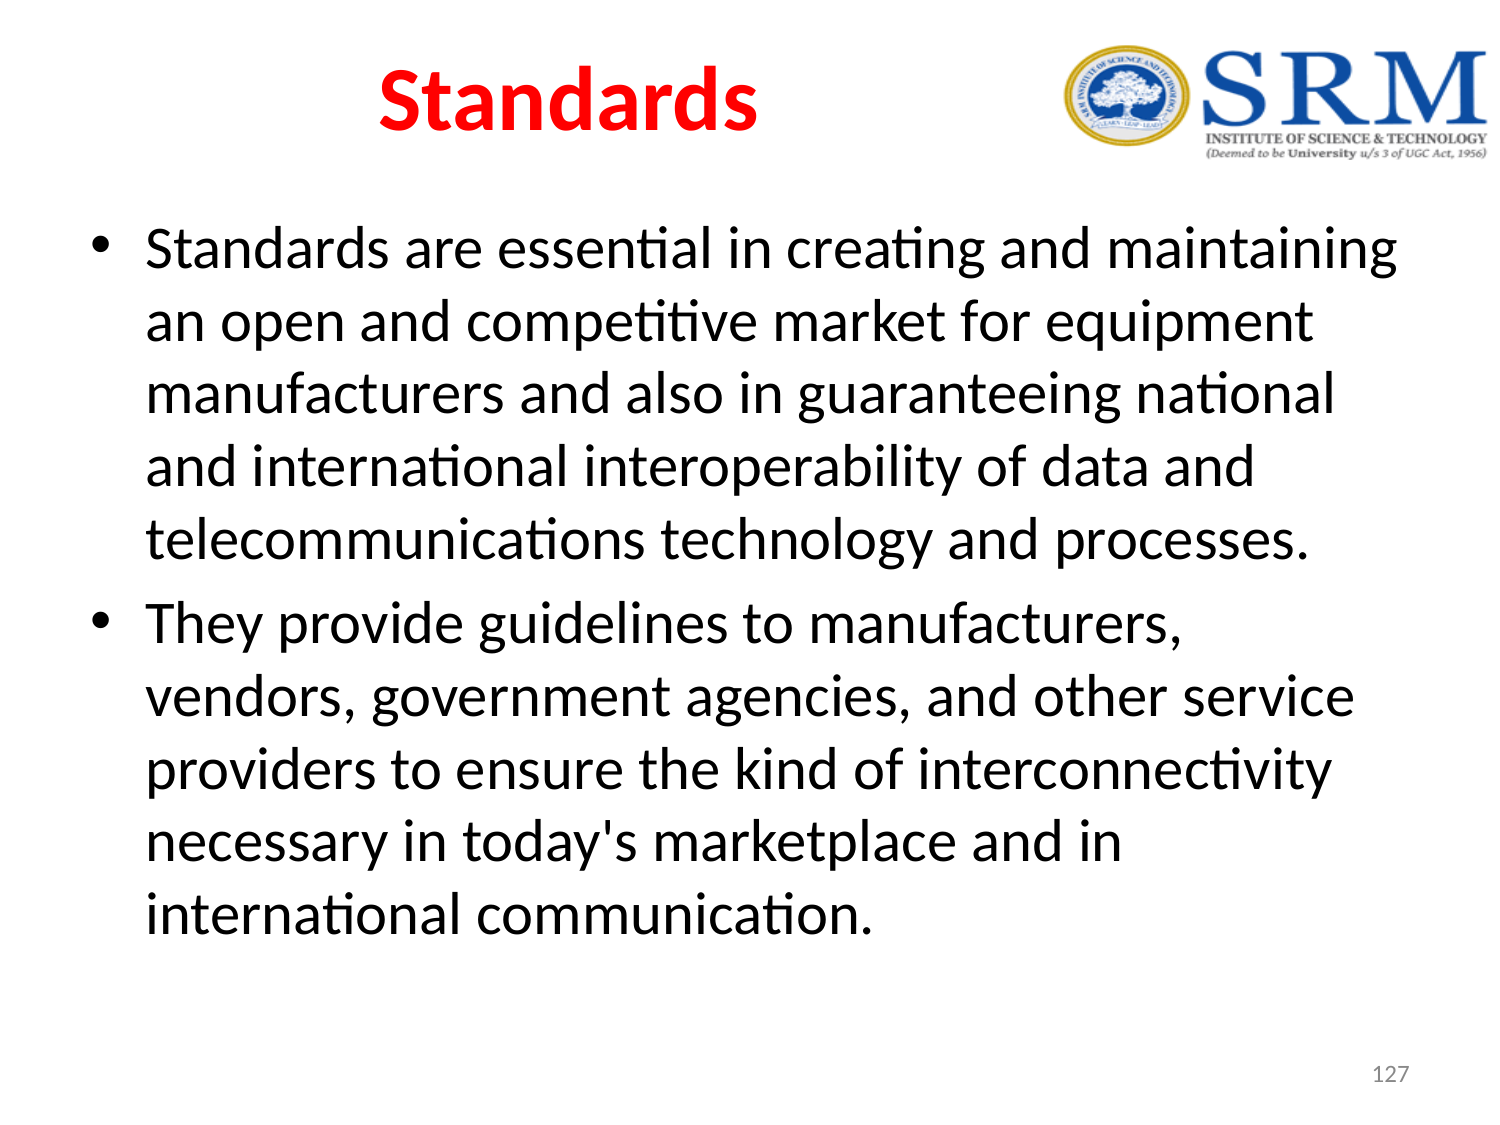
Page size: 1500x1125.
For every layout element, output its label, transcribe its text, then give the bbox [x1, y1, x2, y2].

picture [1059, 24, 1500, 176]
slide_number ‹#› [1074, 1042, 1425, 1103]
list Standards are essential in creating and maintaining an open and competitive market for equipment manufacturers and also in guaranteeing national and international interoperability of data and telecommunications technology and processes. They provide guidelines to manufacturers, vendors, government agencies, and other service providers to ensure the kind of interconnectivity necessary in today's marketplace and in international communication. [75, 200, 1425, 1005]
title Standards [87, 0, 1050, 188]
